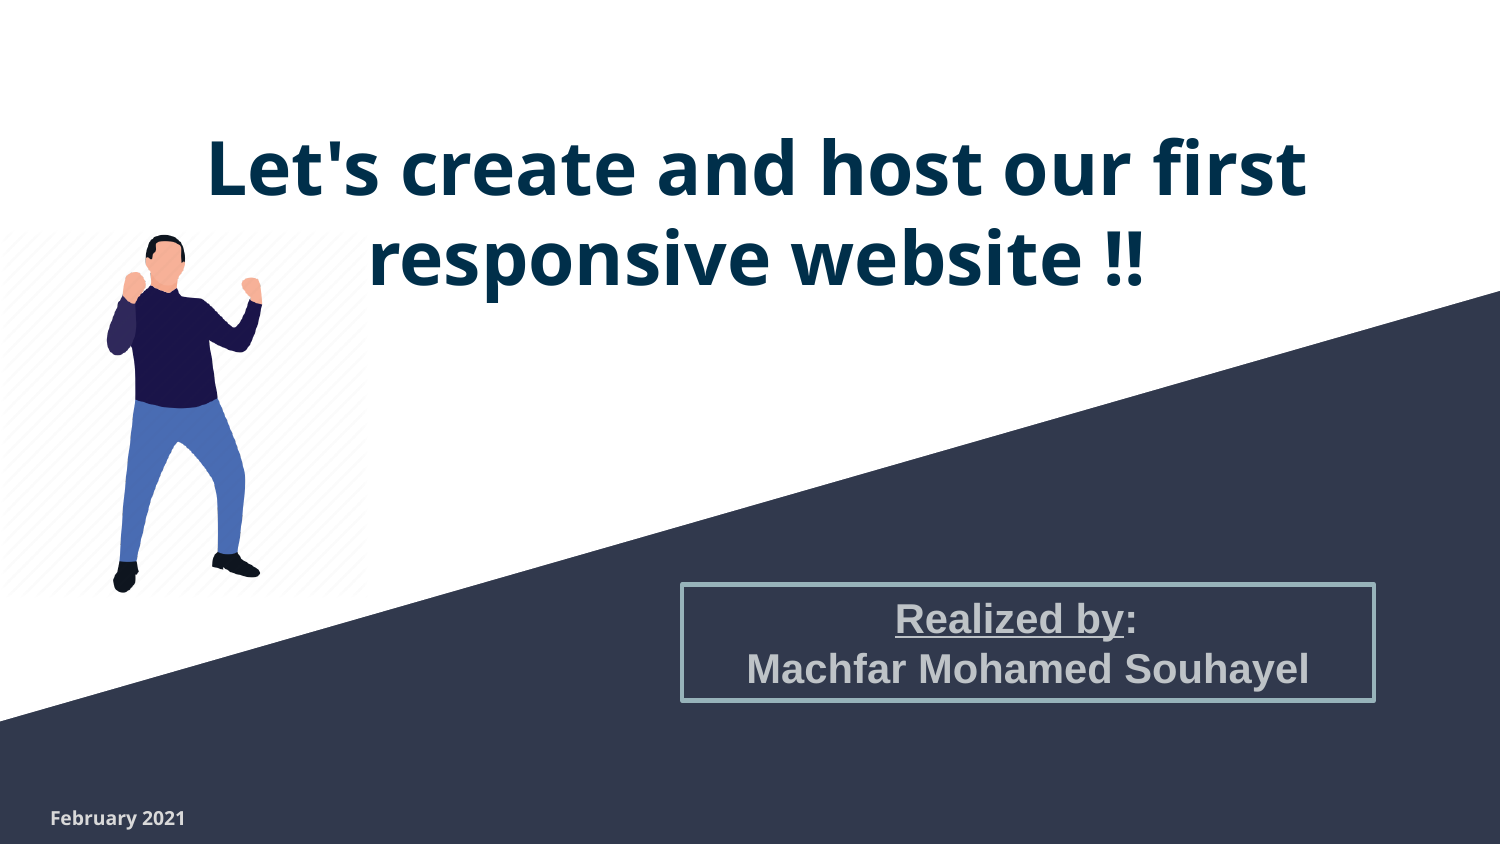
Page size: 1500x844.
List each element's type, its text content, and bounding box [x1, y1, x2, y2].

picture [0, 229, 368, 598]
title Let's create and host our first responsive website !! [58, 105, 1456, 326]
text_box February 2021 [0, 790, 237, 844]
text_box Realized by: Machfar Mohamed Souhayel [682, 584, 1375, 701]
